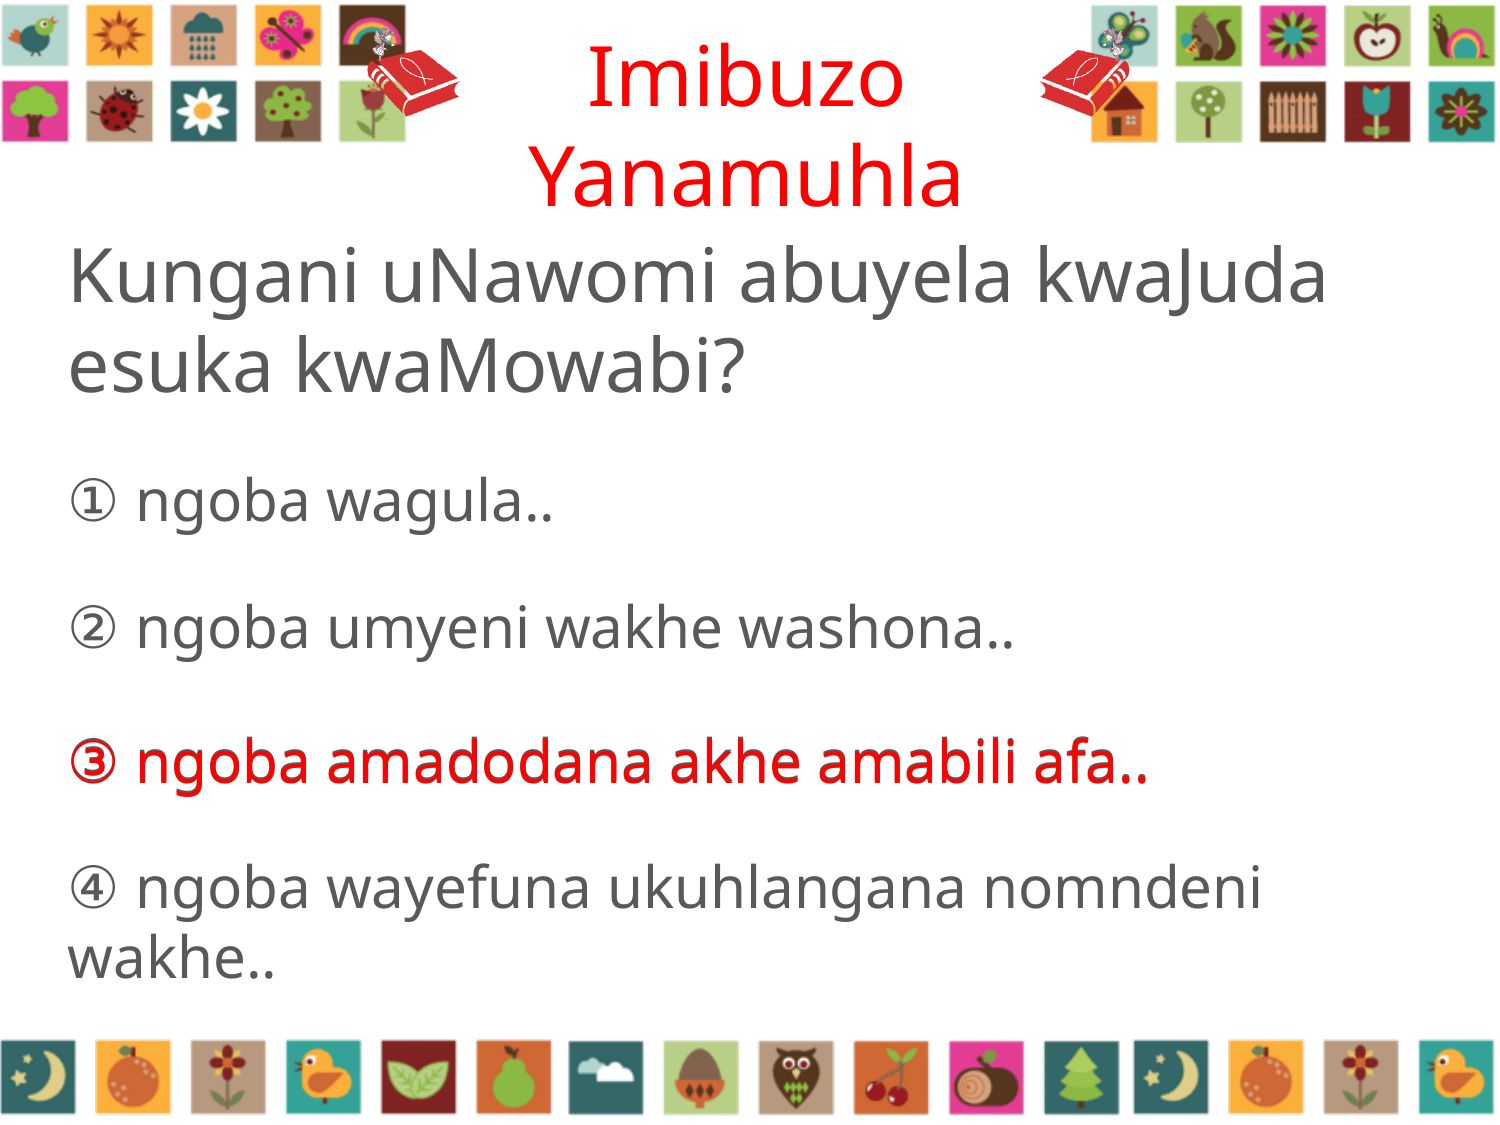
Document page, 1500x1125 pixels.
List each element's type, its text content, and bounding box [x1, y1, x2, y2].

text_box Kungani uNawomi abuyela kwaJuda esuka kwaMowabi? [53, 219, 1436, 415]
picture [1008, 3, 1500, 150]
text_box Imibuzo Yanamuhla [414, 16, 1080, 219]
text_box ③ ngoba amadodana akhe amabili afa.. [53, 718, 1483, 803]
text_box ② ngoba umyeni wakhe washona.. [53, 582, 1436, 668]
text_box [0, 1028, 1500, 1118]
text_box ④ ngoba wayefuna ukuhlangana nomndeni wakhe.. [53, 842, 1483, 998]
picture [0, 3, 492, 150]
text_box ① ngoba wagula.. [53, 456, 1436, 541]
